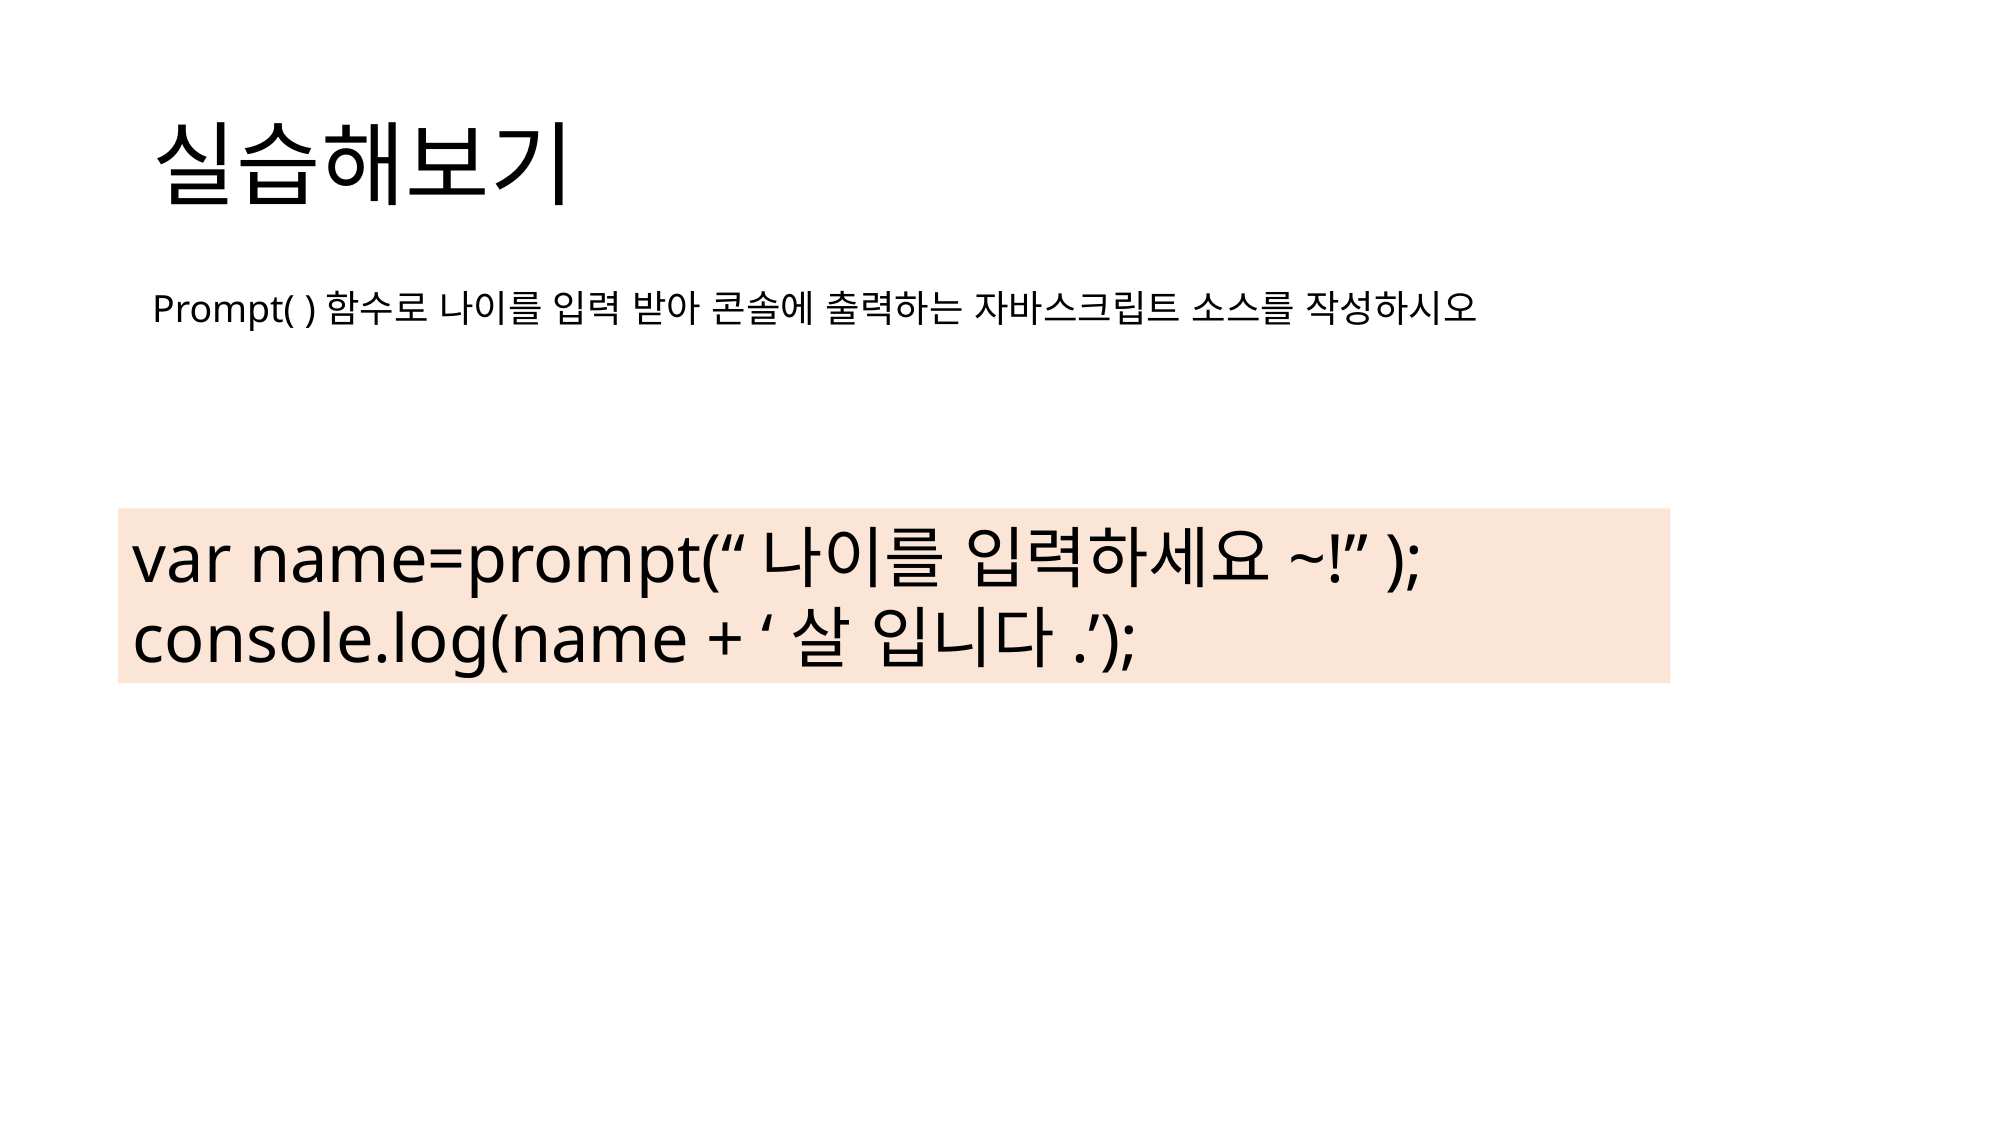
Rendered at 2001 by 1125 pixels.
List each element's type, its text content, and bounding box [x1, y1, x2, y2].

text_box Prompt( )함수로 나이를 입력 받아 콘솔에 출력하는 자바스크립트 소스를 작성하시오 [137, 277, 1863, 337]
text_box var name=prompt(“나이를 입력하세요~!” ); console.log(name + ‘살 입니다.’); [118, 508, 1671, 684]
title 실습해보기 [137, 59, 1863, 277]
